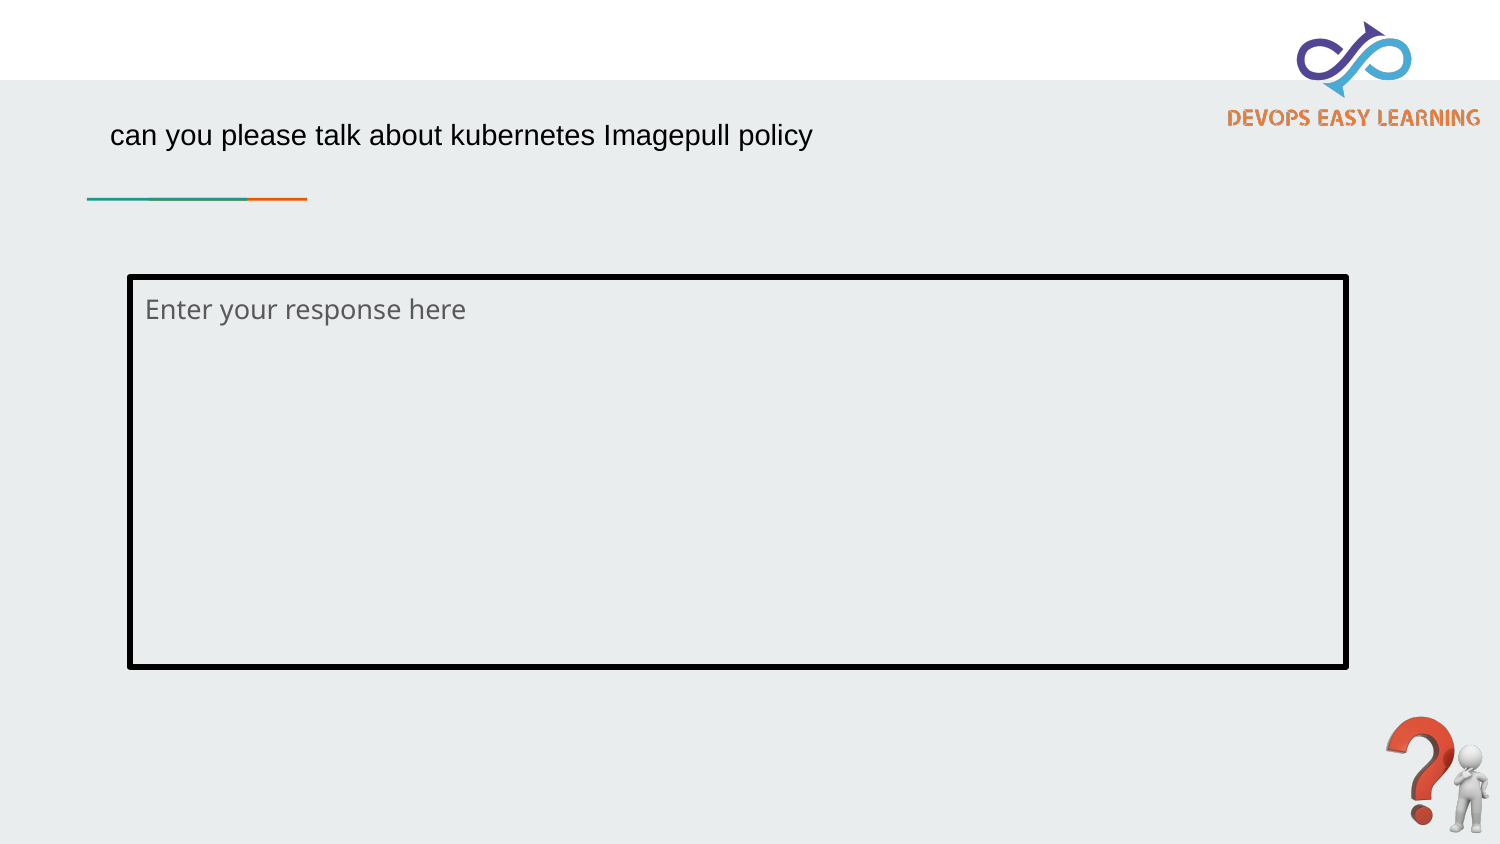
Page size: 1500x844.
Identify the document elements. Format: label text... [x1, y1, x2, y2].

picture [1378, 706, 1500, 844]
text_box Enter your response here [129, 277, 1346, 667]
text_box can you please talk about kubernetes Imagepull policy [95, 101, 1226, 307]
picture [1216, 9, 1492, 148]
